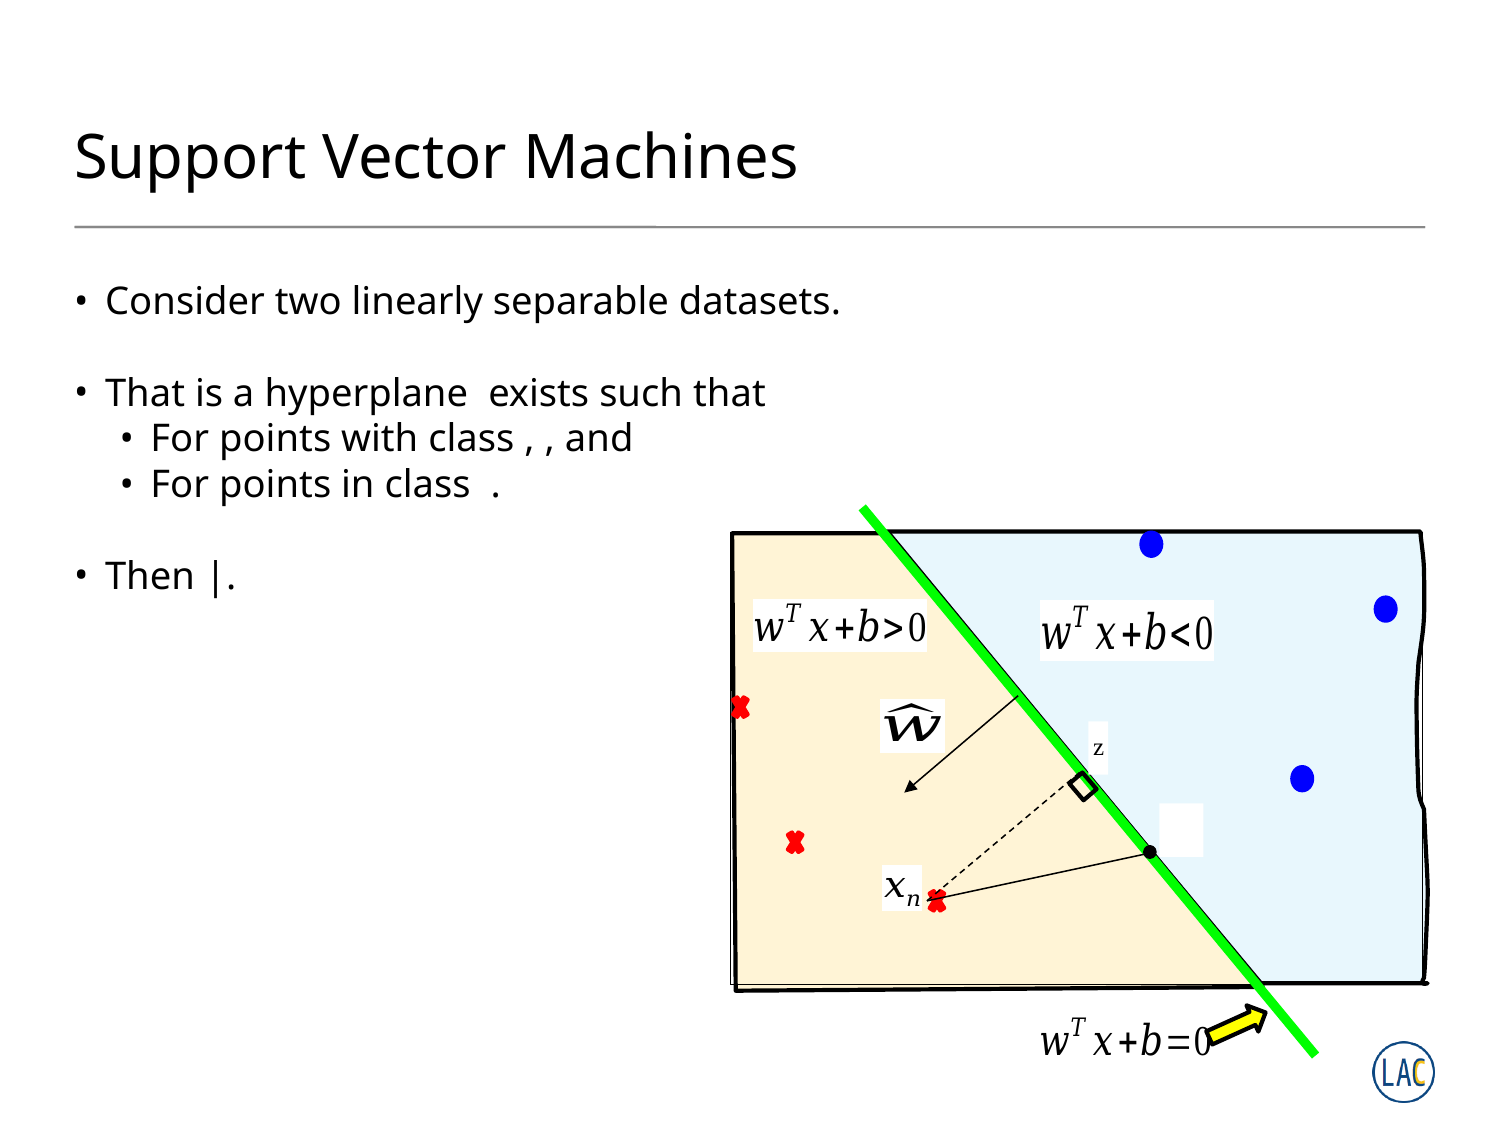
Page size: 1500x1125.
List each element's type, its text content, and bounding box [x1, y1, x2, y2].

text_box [729, 507, 1424, 1056]
title Support Vector Machines [65, 38, 1435, 200]
picture [1372, 1041, 1435, 1103]
